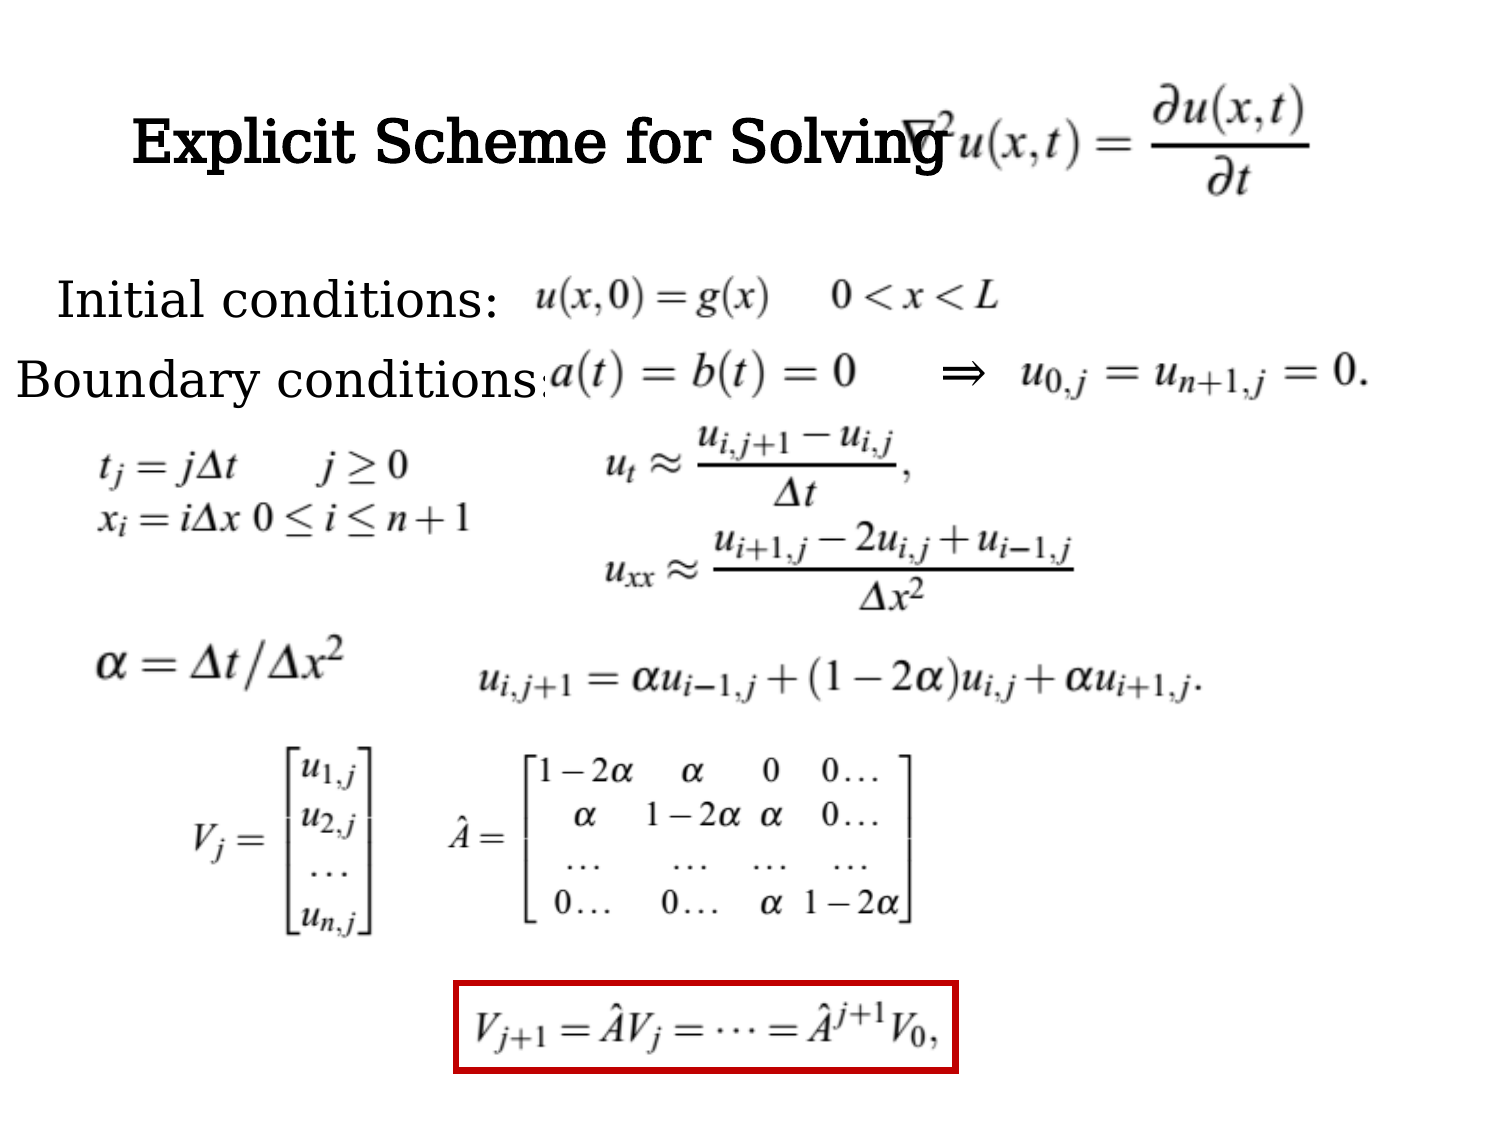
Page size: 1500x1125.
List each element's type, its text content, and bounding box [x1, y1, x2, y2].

picture [513, 255, 1023, 336]
text_box Explicit Scheme for Solving [116, 96, 867, 181]
picture [428, 736, 920, 934]
picture [545, 338, 864, 400]
picture [872, 56, 1318, 211]
picture [458, 638, 1208, 724]
text_box Boundary conditions: [0, 331, 571, 417]
text_box Initial conditions: [41, 260, 508, 331]
picture [175, 733, 382, 947]
picture [1018, 341, 1370, 408]
text_box ⇒ [925, 345, 1013, 406]
picture [458, 985, 953, 1068]
picture [584, 413, 1082, 616]
picture [83, 439, 474, 549]
picture [91, 615, 349, 699]
